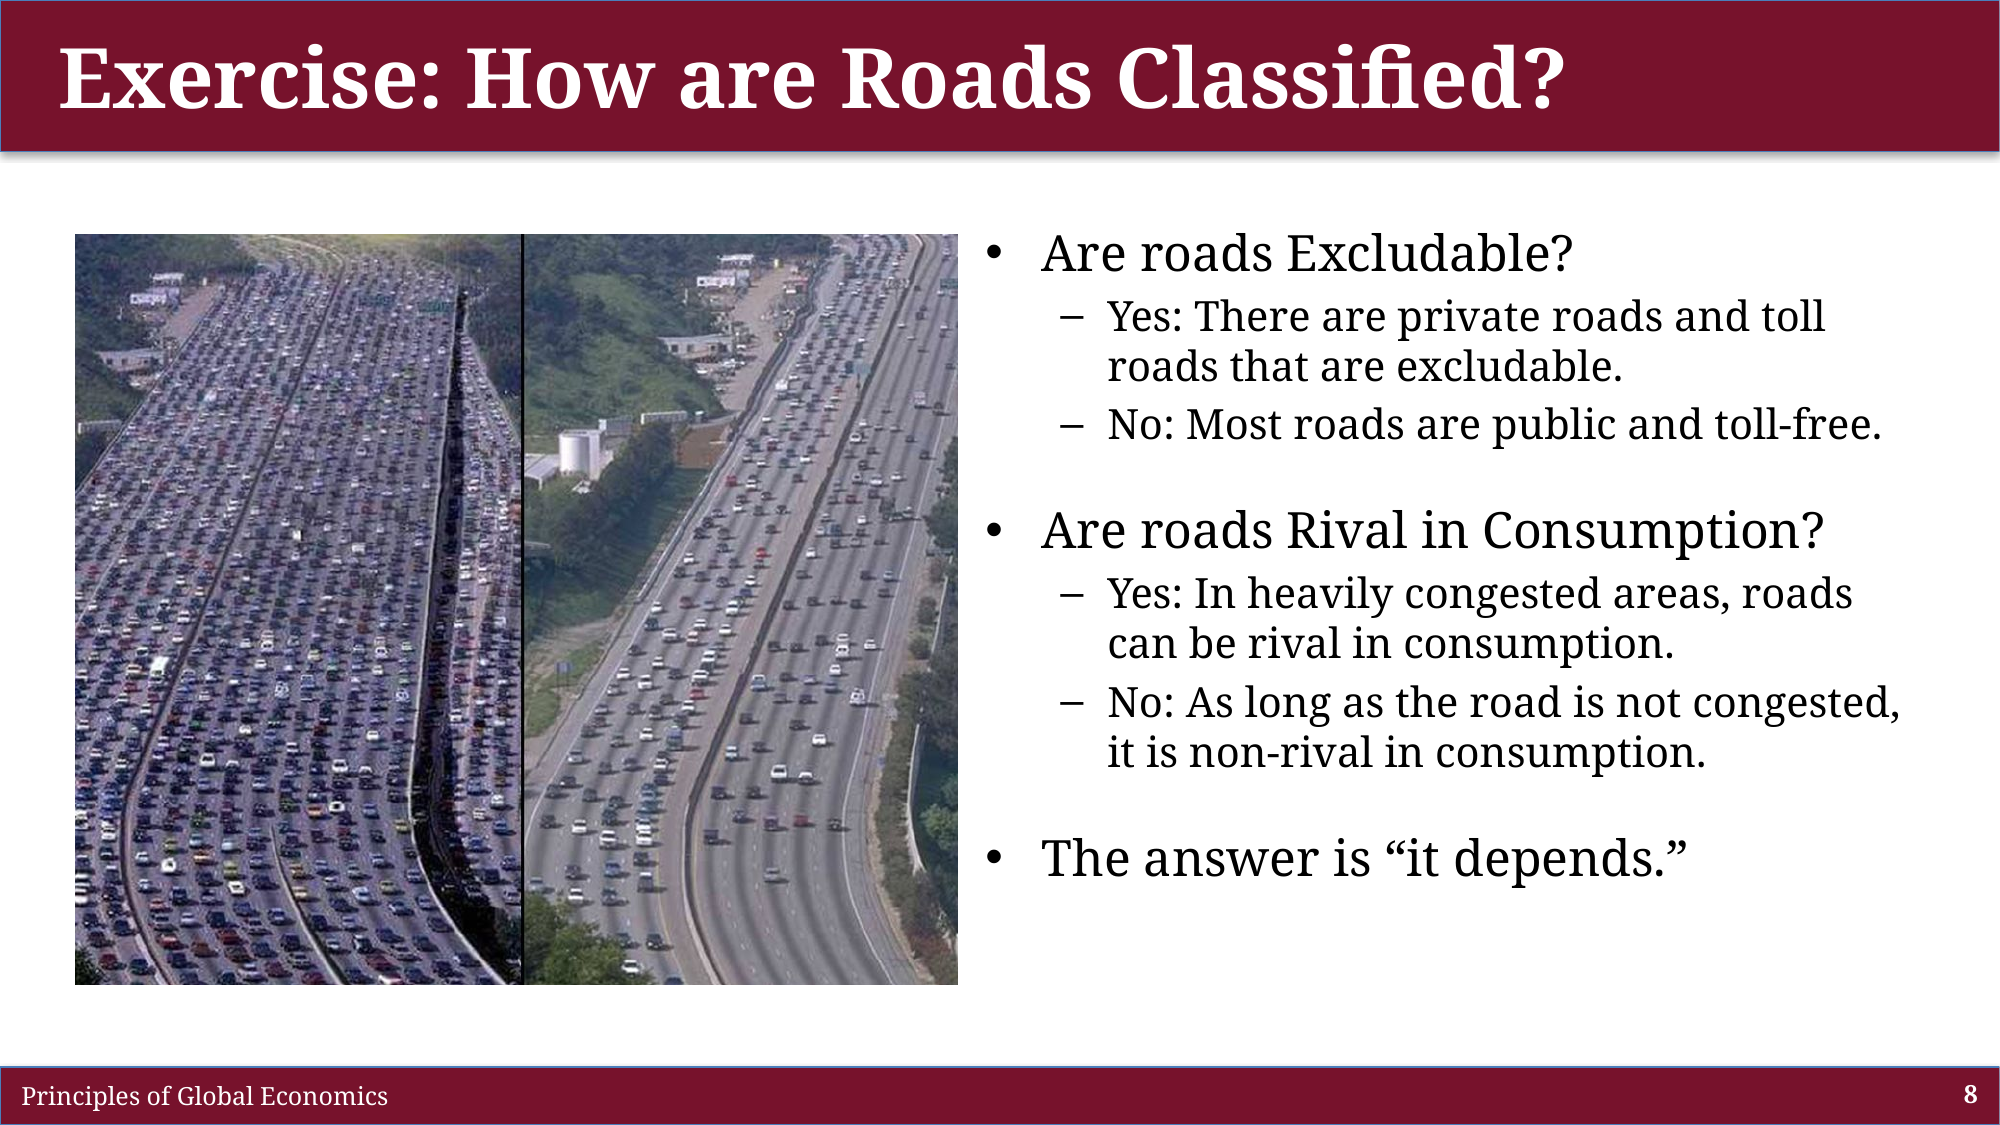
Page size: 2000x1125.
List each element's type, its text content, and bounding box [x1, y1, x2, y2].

footer Principles of Global Economics [0, 1066, 475, 1125]
text_box [475, 1066, 1649, 1125]
picture [74, 233, 959, 985]
slide_number 8 [1649, 1066, 2000, 1125]
text_box Exercise: How are Roads Classified? [0, 0, 2000, 152]
text_box Are roads Excludable? Yes: There are private roads and toll roads that are excludable. No: Most roads are public and toll-free. Are roads Rival in Consumption? Yes: In heavily congested areas, roads can be rival in consumption. No: As long as the road is not congested, it is non-rival in consumption. The answer is “it depends.” [970, 213, 1925, 1024]
